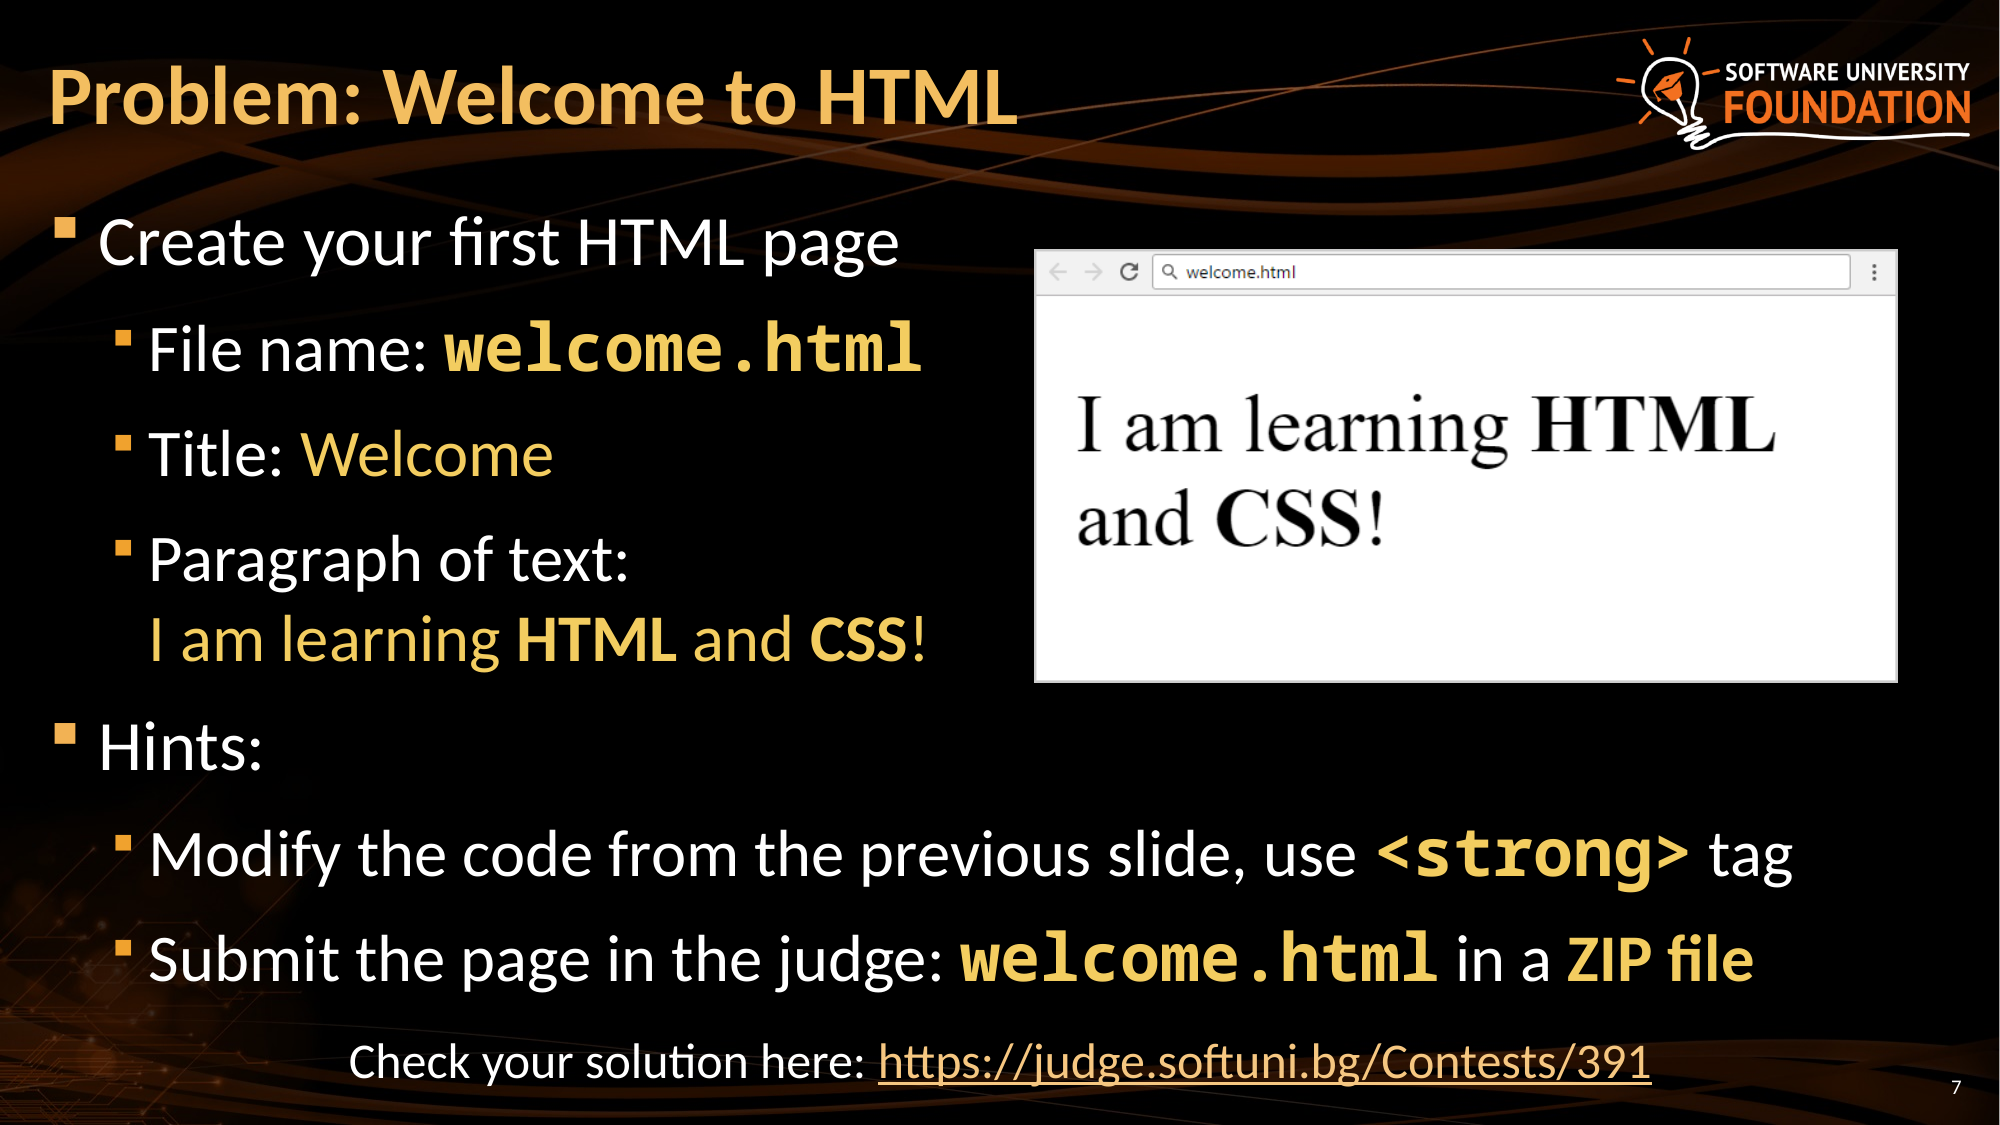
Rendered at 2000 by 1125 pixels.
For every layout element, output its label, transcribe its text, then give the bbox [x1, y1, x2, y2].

text_box Check your solution here: https://judge.softuni.bg/Contests/391 [137, 1021, 1875, 1096]
list Create your first HTML page File name: welcome.html Title: Welcome Paragraph of text: I am learning HTML and CSS! Hints: Modify the code from the previous slide, use <strong> tag Submit the page in the judge: welcome.html in a ZIP file [31, 188, 1938, 1103]
slide_number 7 [1938, 1070, 1968, 1103]
title Problem: Welcome to HTML [30, 6, 1602, 189]
picture [0, 0, 2000, 1125]
